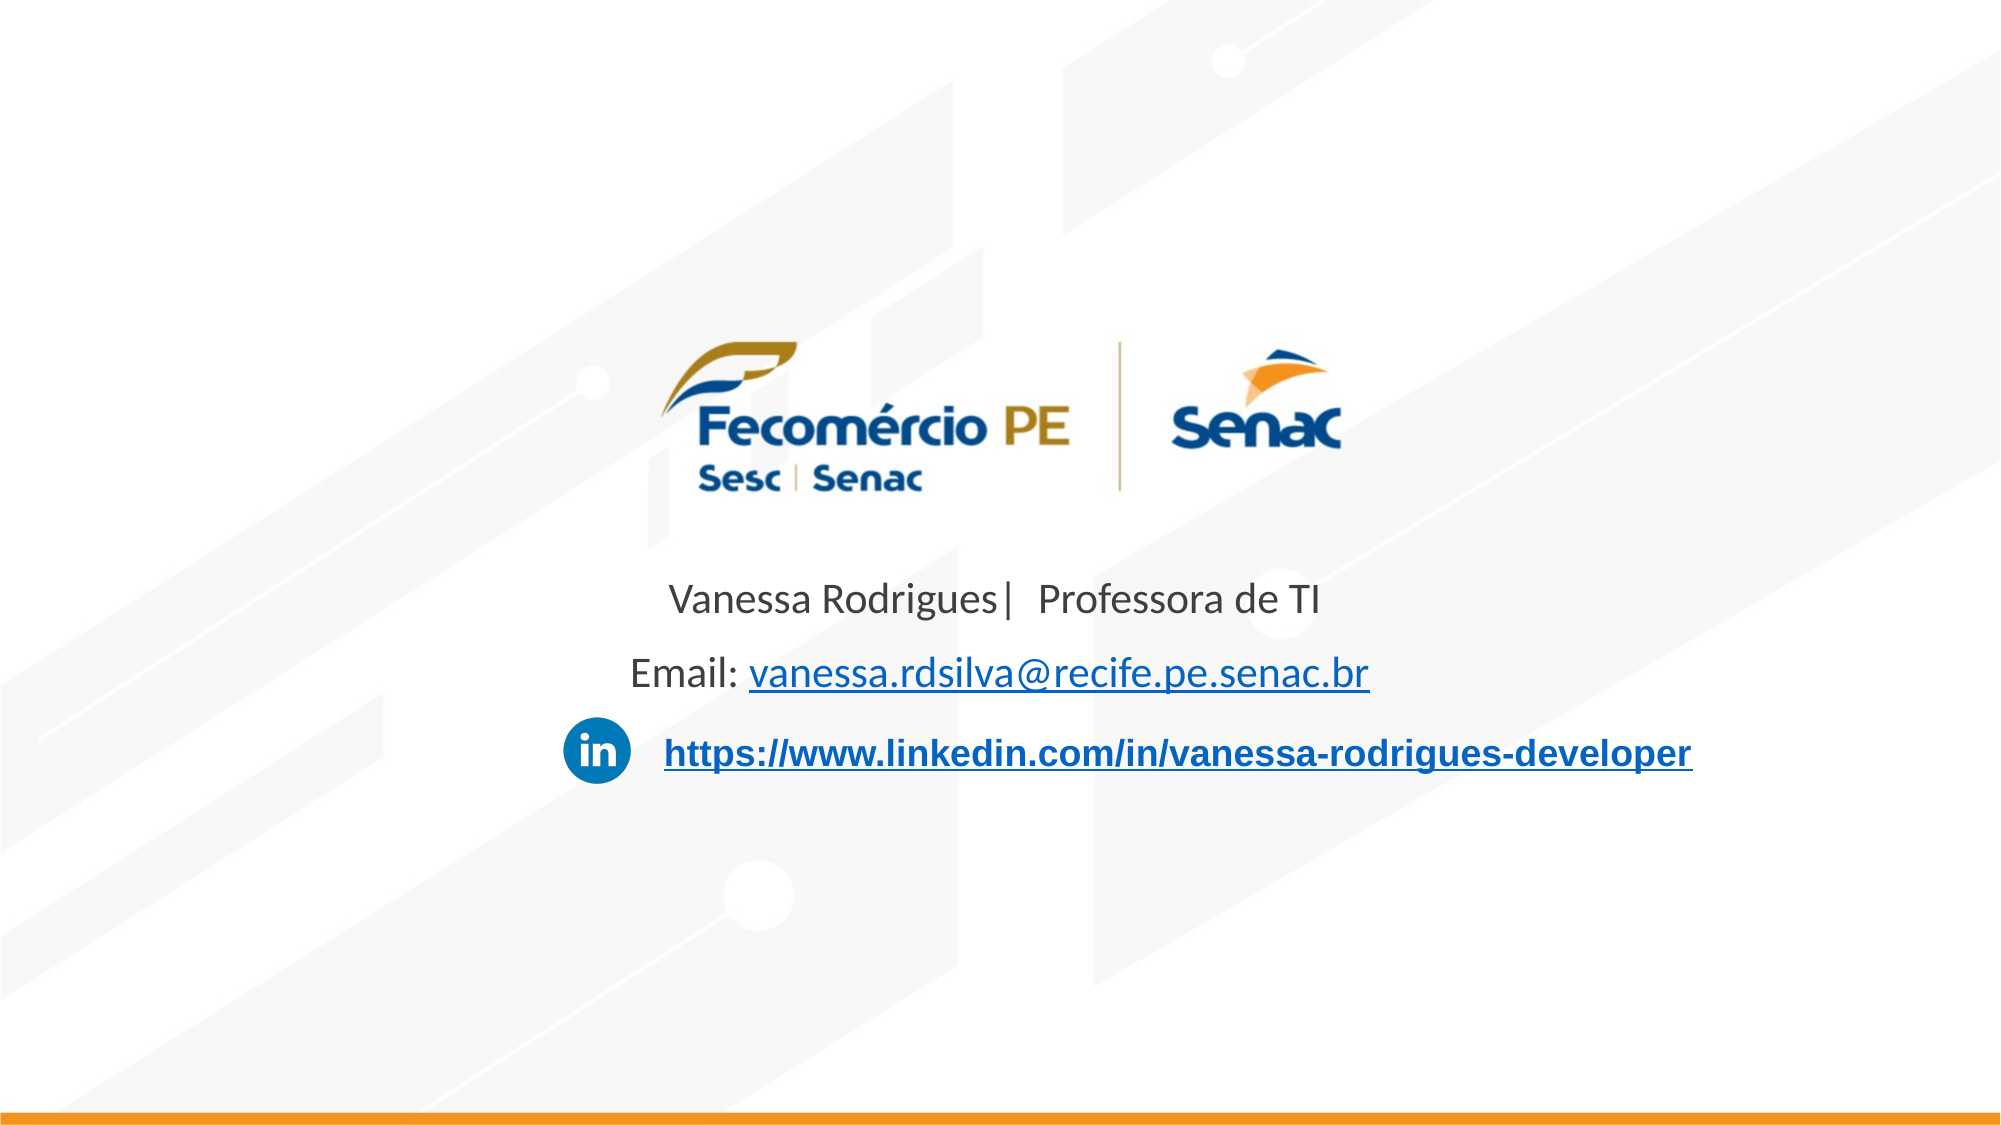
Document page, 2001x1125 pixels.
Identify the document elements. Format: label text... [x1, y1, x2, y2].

text_box https://www.linkedin.com/in/vanessa-rodrigues-developer [649, 721, 1708, 782]
picture [0, 0, 2001, 1125]
list Vanessa Rodrigues| Professora de TI Email: vanessa.rdsilva@recife.pe.senac.br [137, 562, 1863, 1015]
